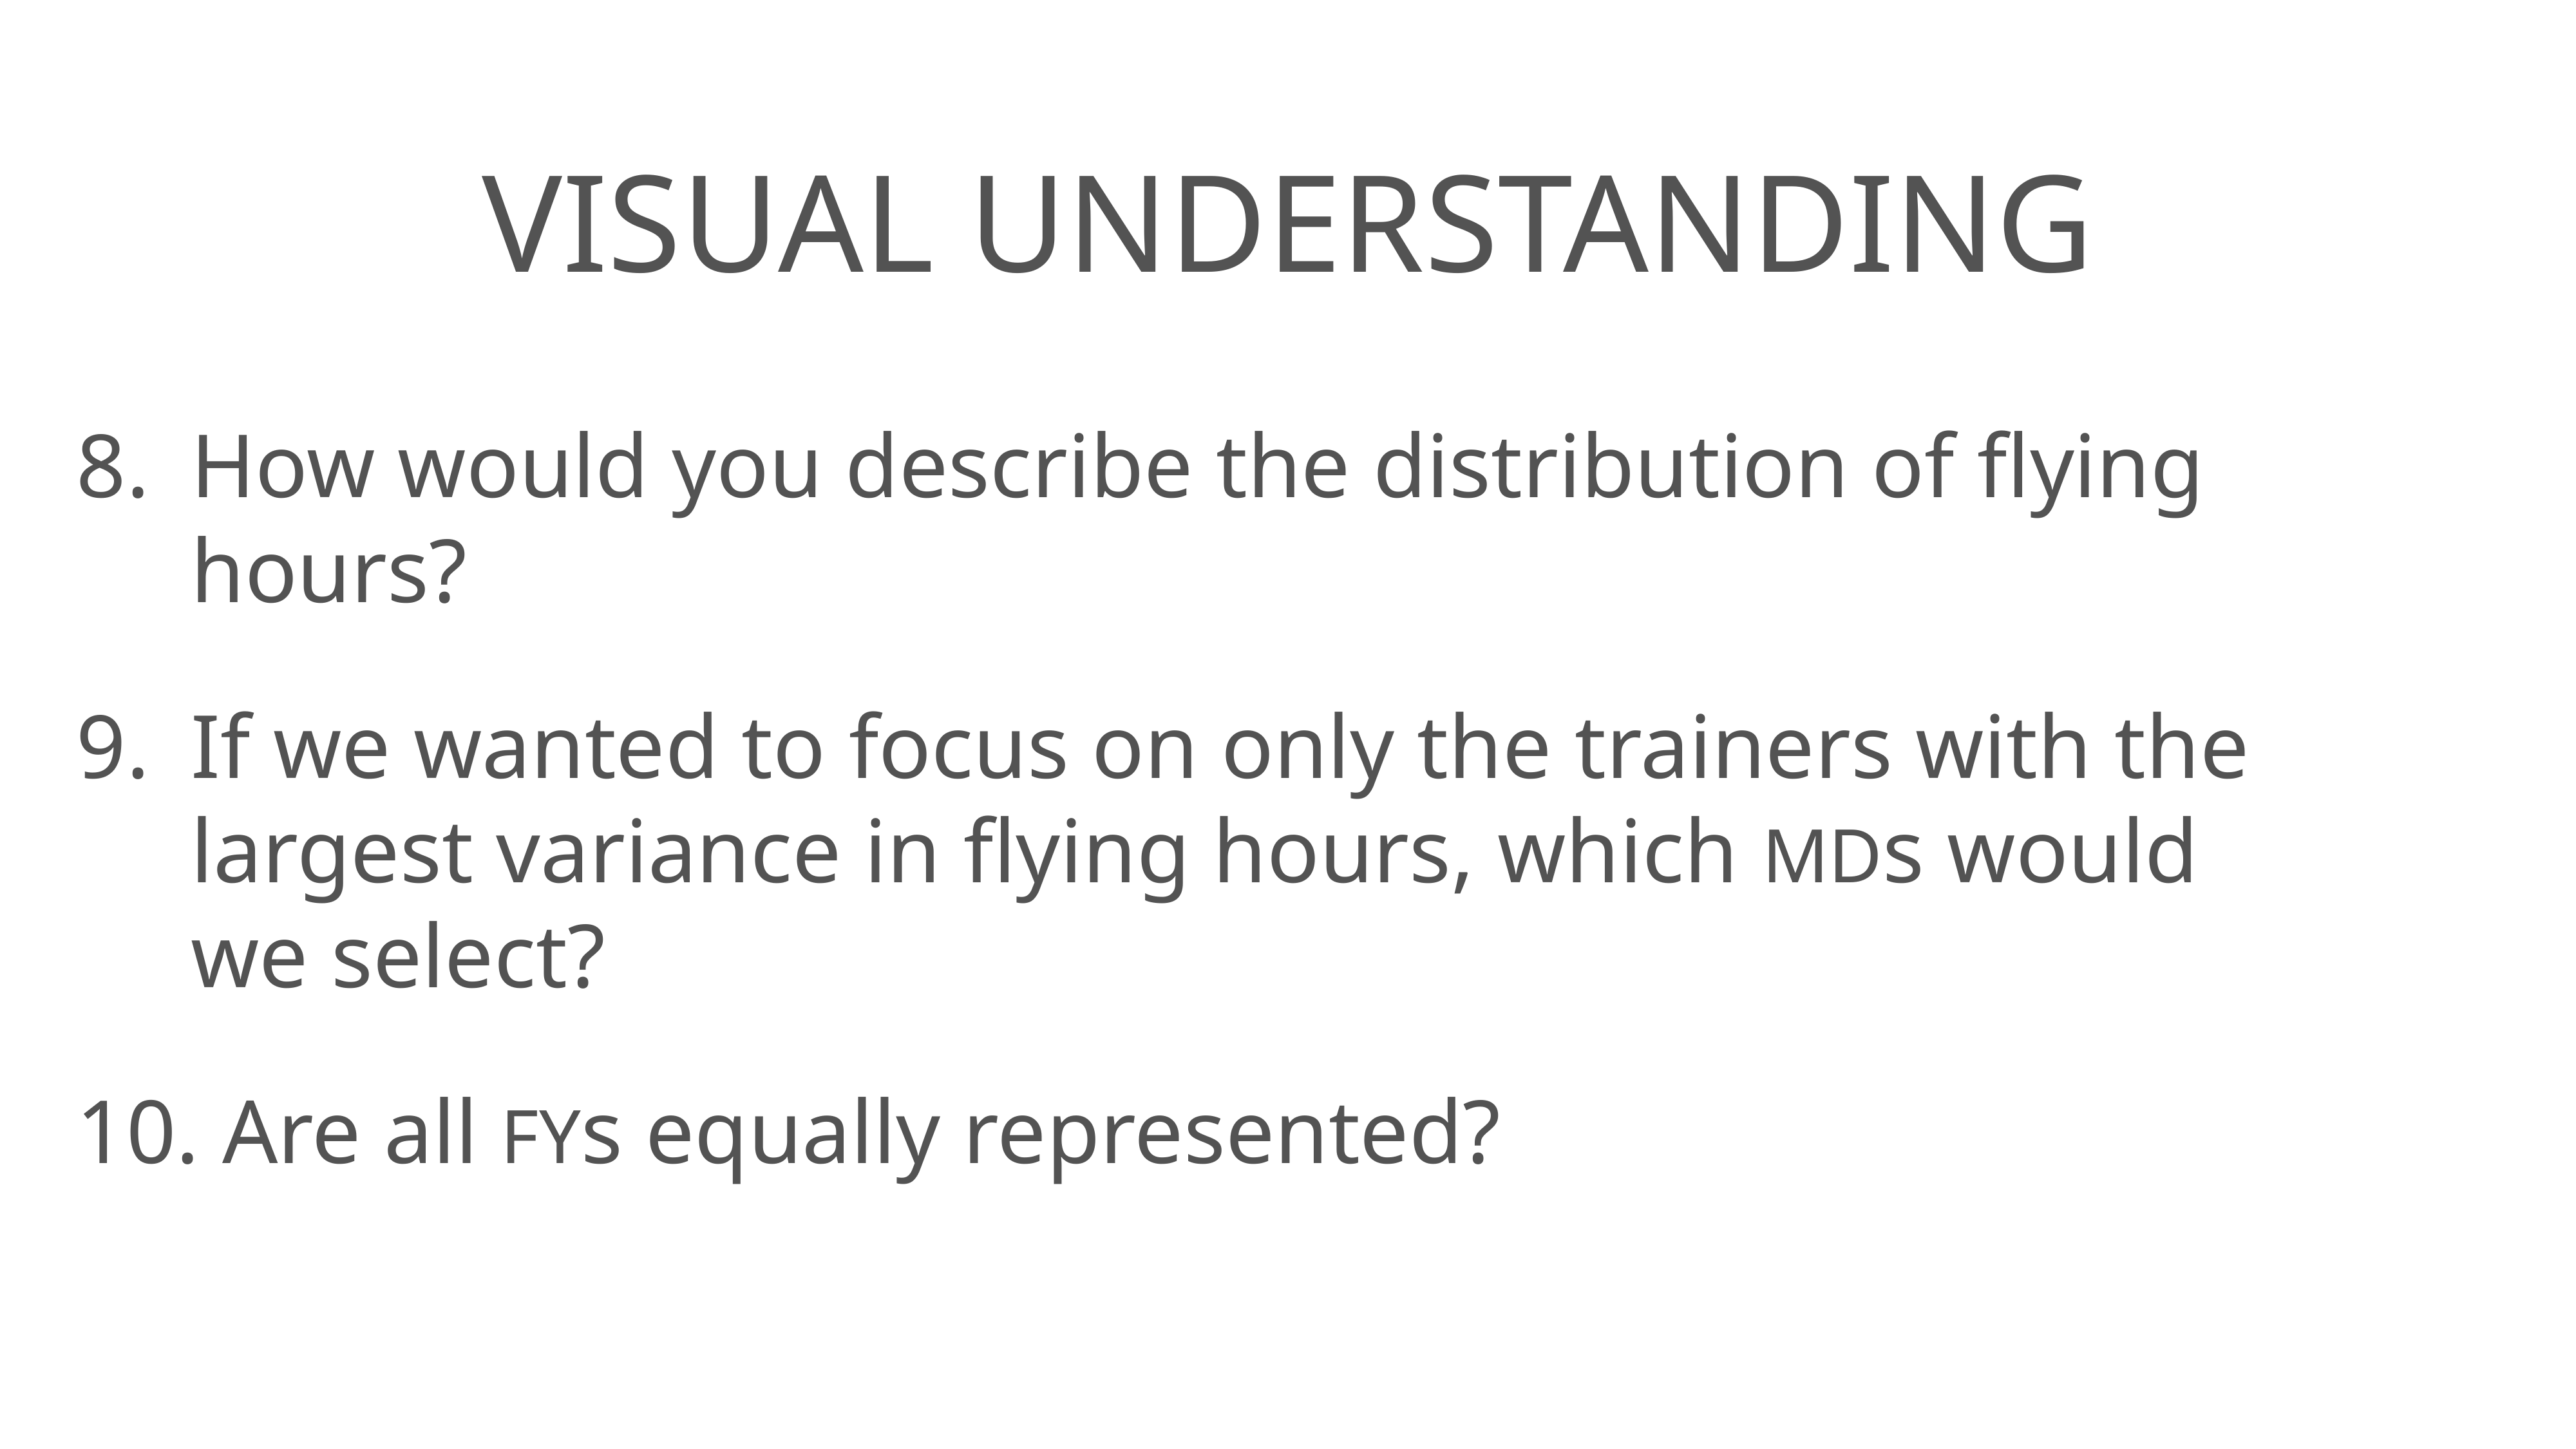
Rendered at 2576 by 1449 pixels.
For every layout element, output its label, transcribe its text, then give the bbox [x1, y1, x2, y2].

title visual understanding [70, 37, 2506, 401]
list How would you describe the distribution of flying hours? If we wanted to focus on only the trainers with the largest variance in flying hours, which MDs would we select? Are all FYs equally represented? [70, 404, 2345, 1449]
